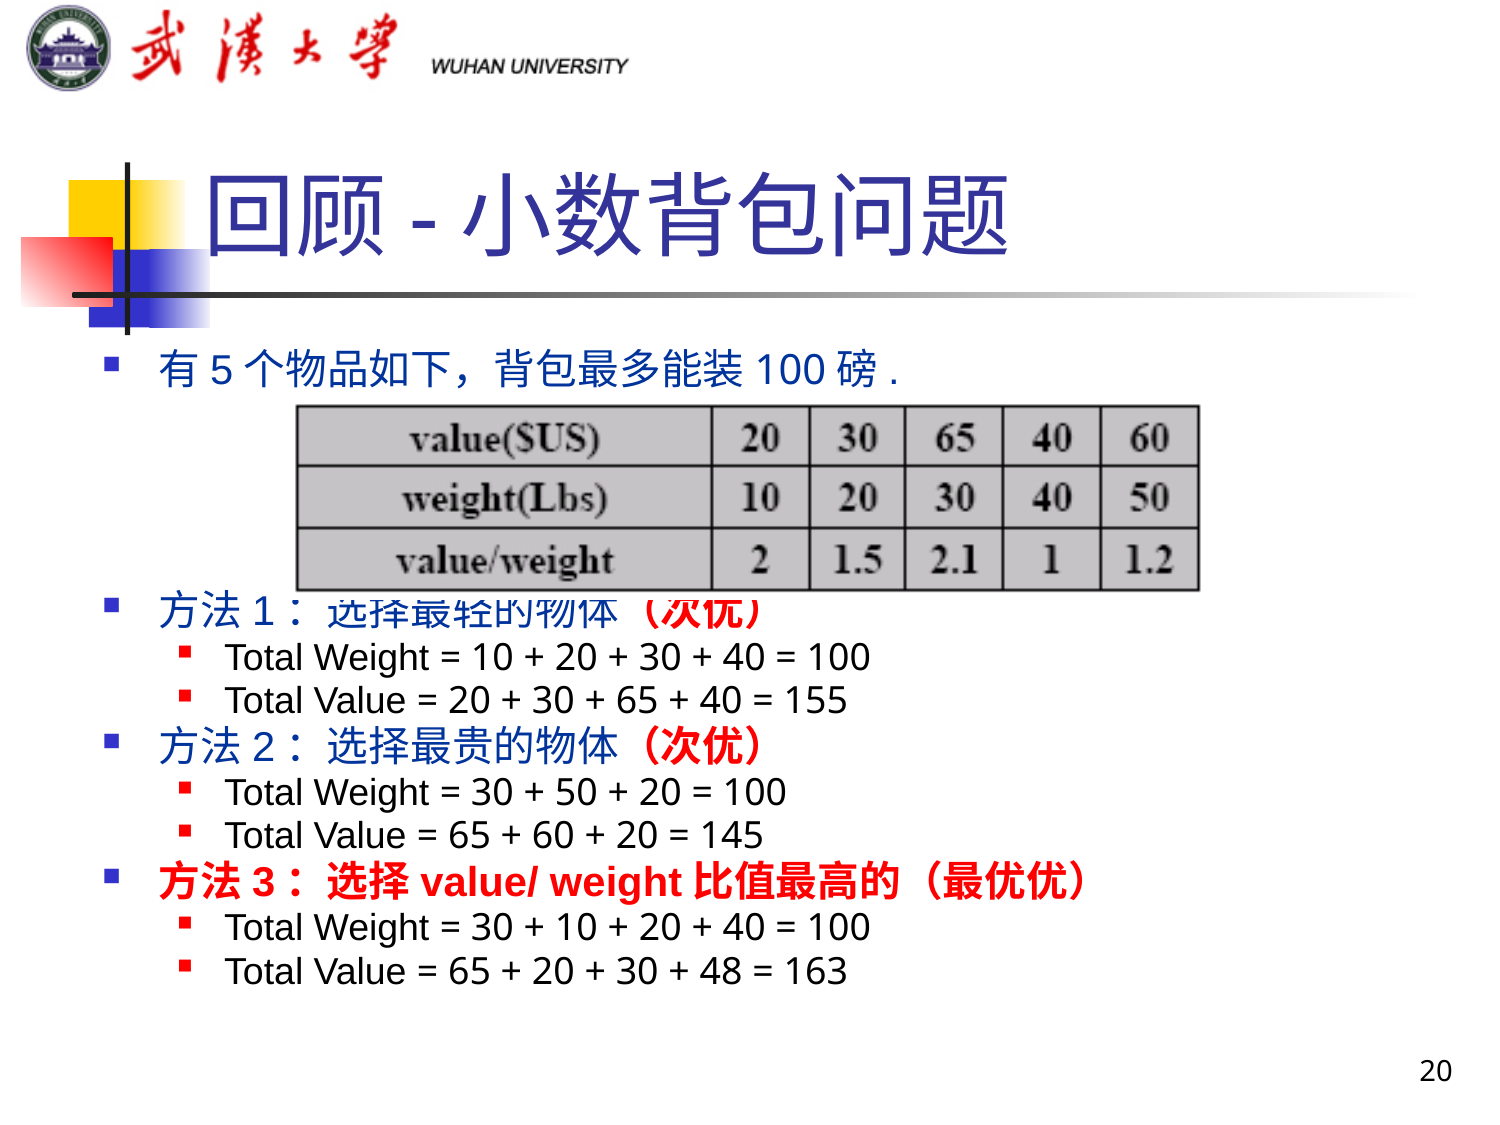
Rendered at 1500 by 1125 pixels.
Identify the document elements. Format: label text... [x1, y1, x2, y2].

title 回顾-小数背包问题 [188, 35, 1468, 275]
text_box 有5个物品如下，背包最多能装100磅. 方法1：选择最轻的物体（次优） Total Weight = 10 + 20 + 30 + 40 = 100 Total Value = 20 + 30 + 65 + 40 = 155 方法2：选择最贵的物体（次优） Total Weight = 30 + 50 + 20 = 100 Total Value = 65 + 60 + 20 = 145 方法3：选择value/ weight比值最高的（最优优） Total Weight = 30 + 10 + 20 + 40 = 100 Total Value = 65 + 20 + 30 + 48 = 163 [87, 345, 1438, 1059]
picture [288, 398, 1211, 600]
slide_number 20 [1155, 1024, 1468, 1100]
picture [0, 0, 643, 93]
